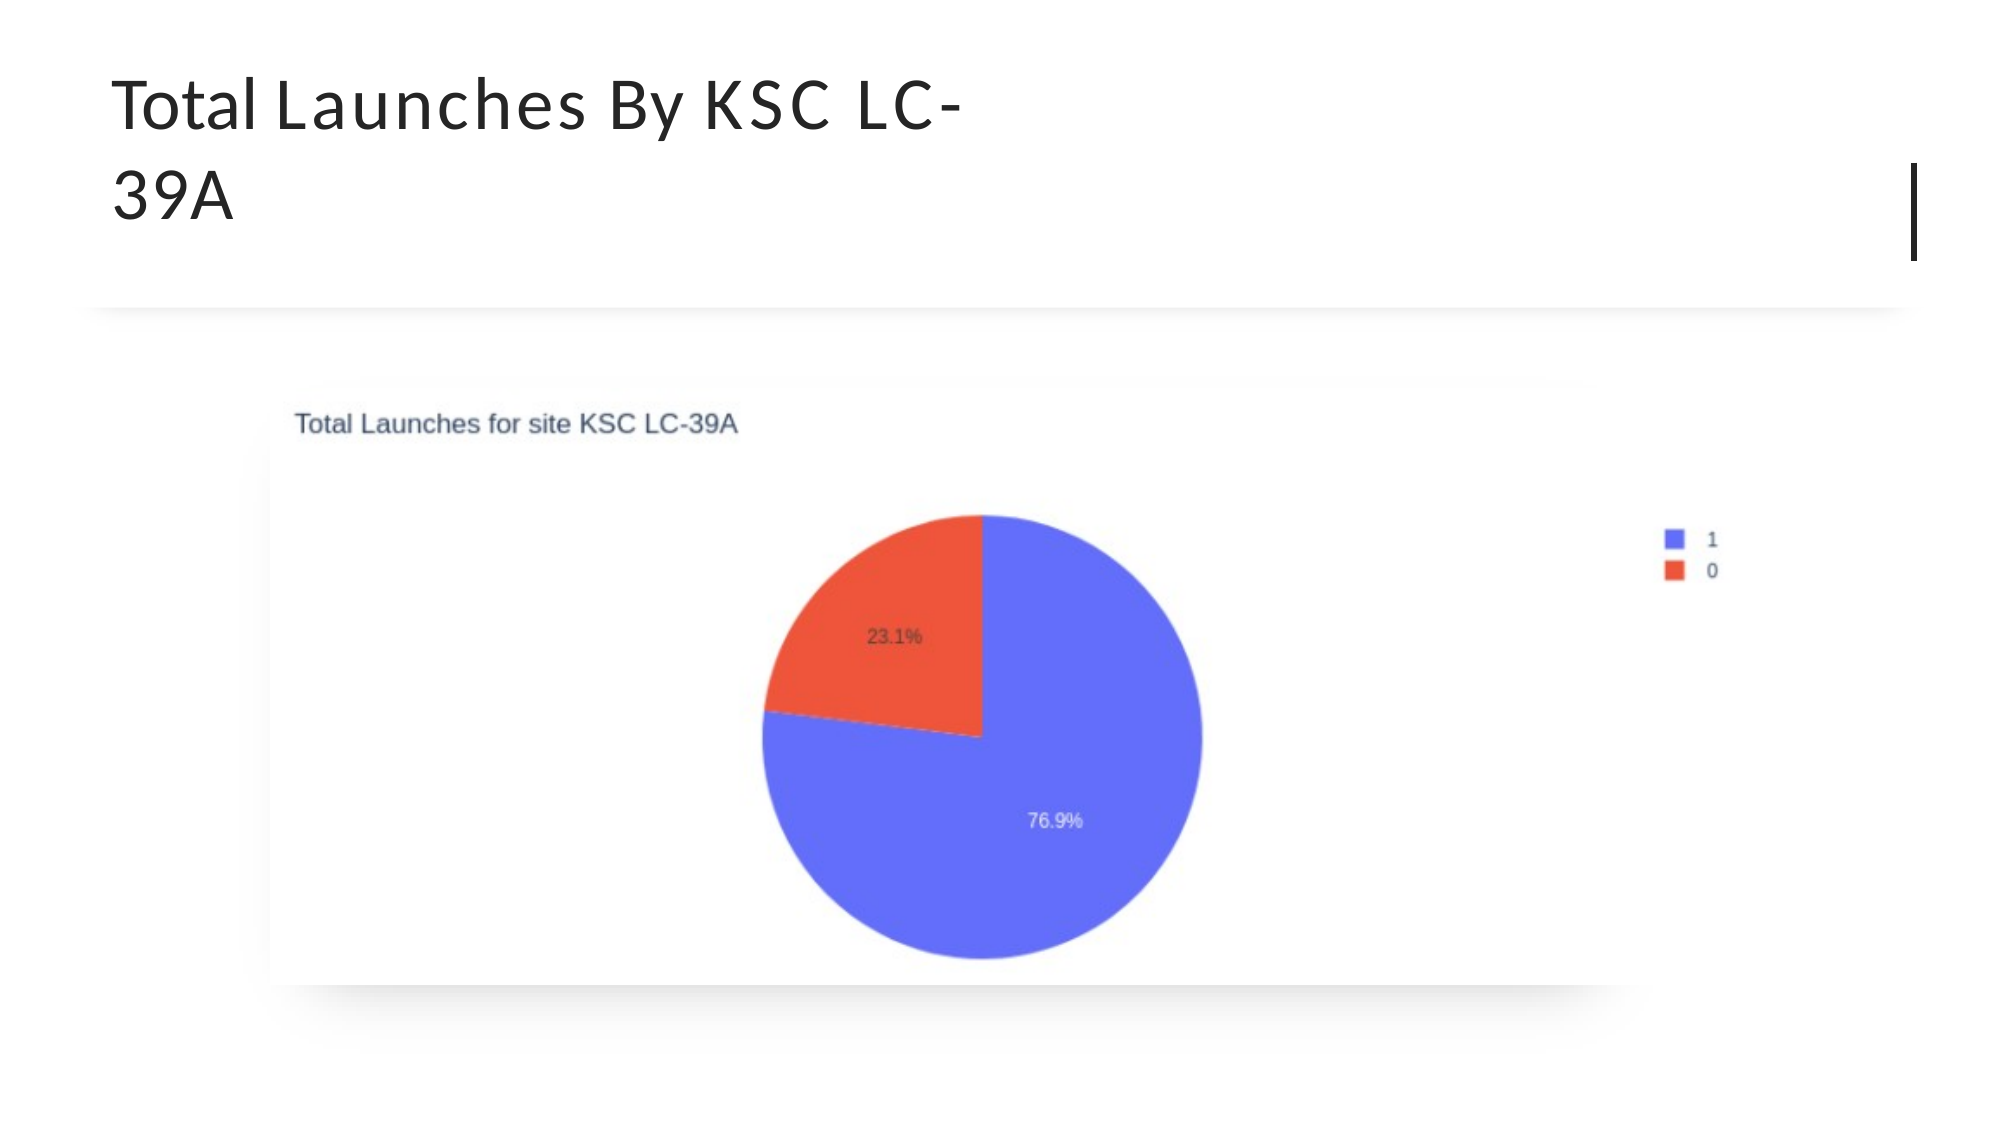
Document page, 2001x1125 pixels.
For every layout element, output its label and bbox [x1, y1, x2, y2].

text_box [238, 376, 1730, 1055]
text_box [0, 0, 2000, 332]
